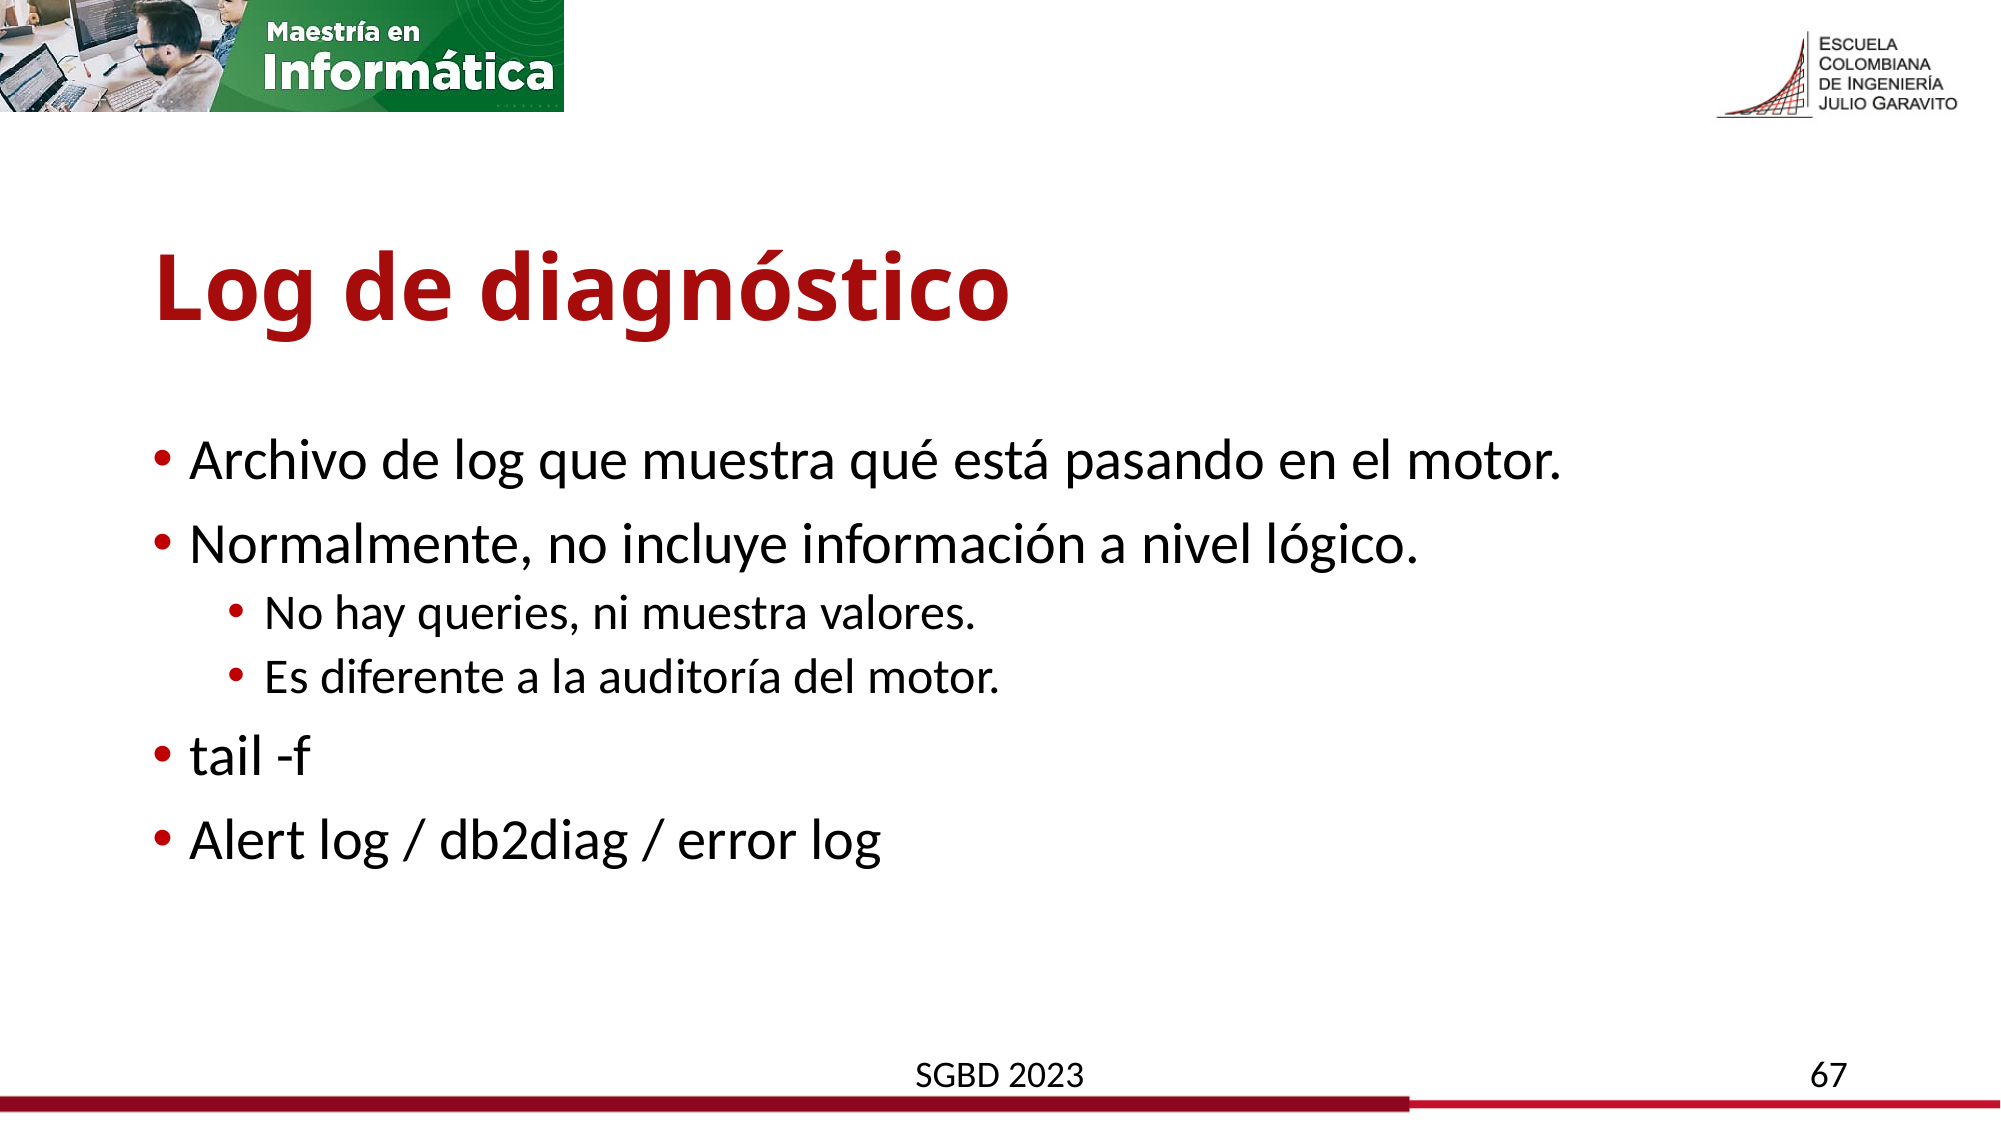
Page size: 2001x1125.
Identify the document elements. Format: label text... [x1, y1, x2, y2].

list Archivo de log que muestra qué está pasando en el motor. Normalmente, no incluye información a nivel lógico. No hay queries, ni muestra valores. Es diferente a la auditoría del motor. tail -f Alert log / db2diag / error log [137, 421, 1863, 1050]
slide_number 67 [1412, 1042, 1863, 1103]
footer SGBD 2023 [662, 1042, 1338, 1103]
picture [0, 0, 2001, 1125]
title Log de diagnóstico [137, 182, 1863, 400]
